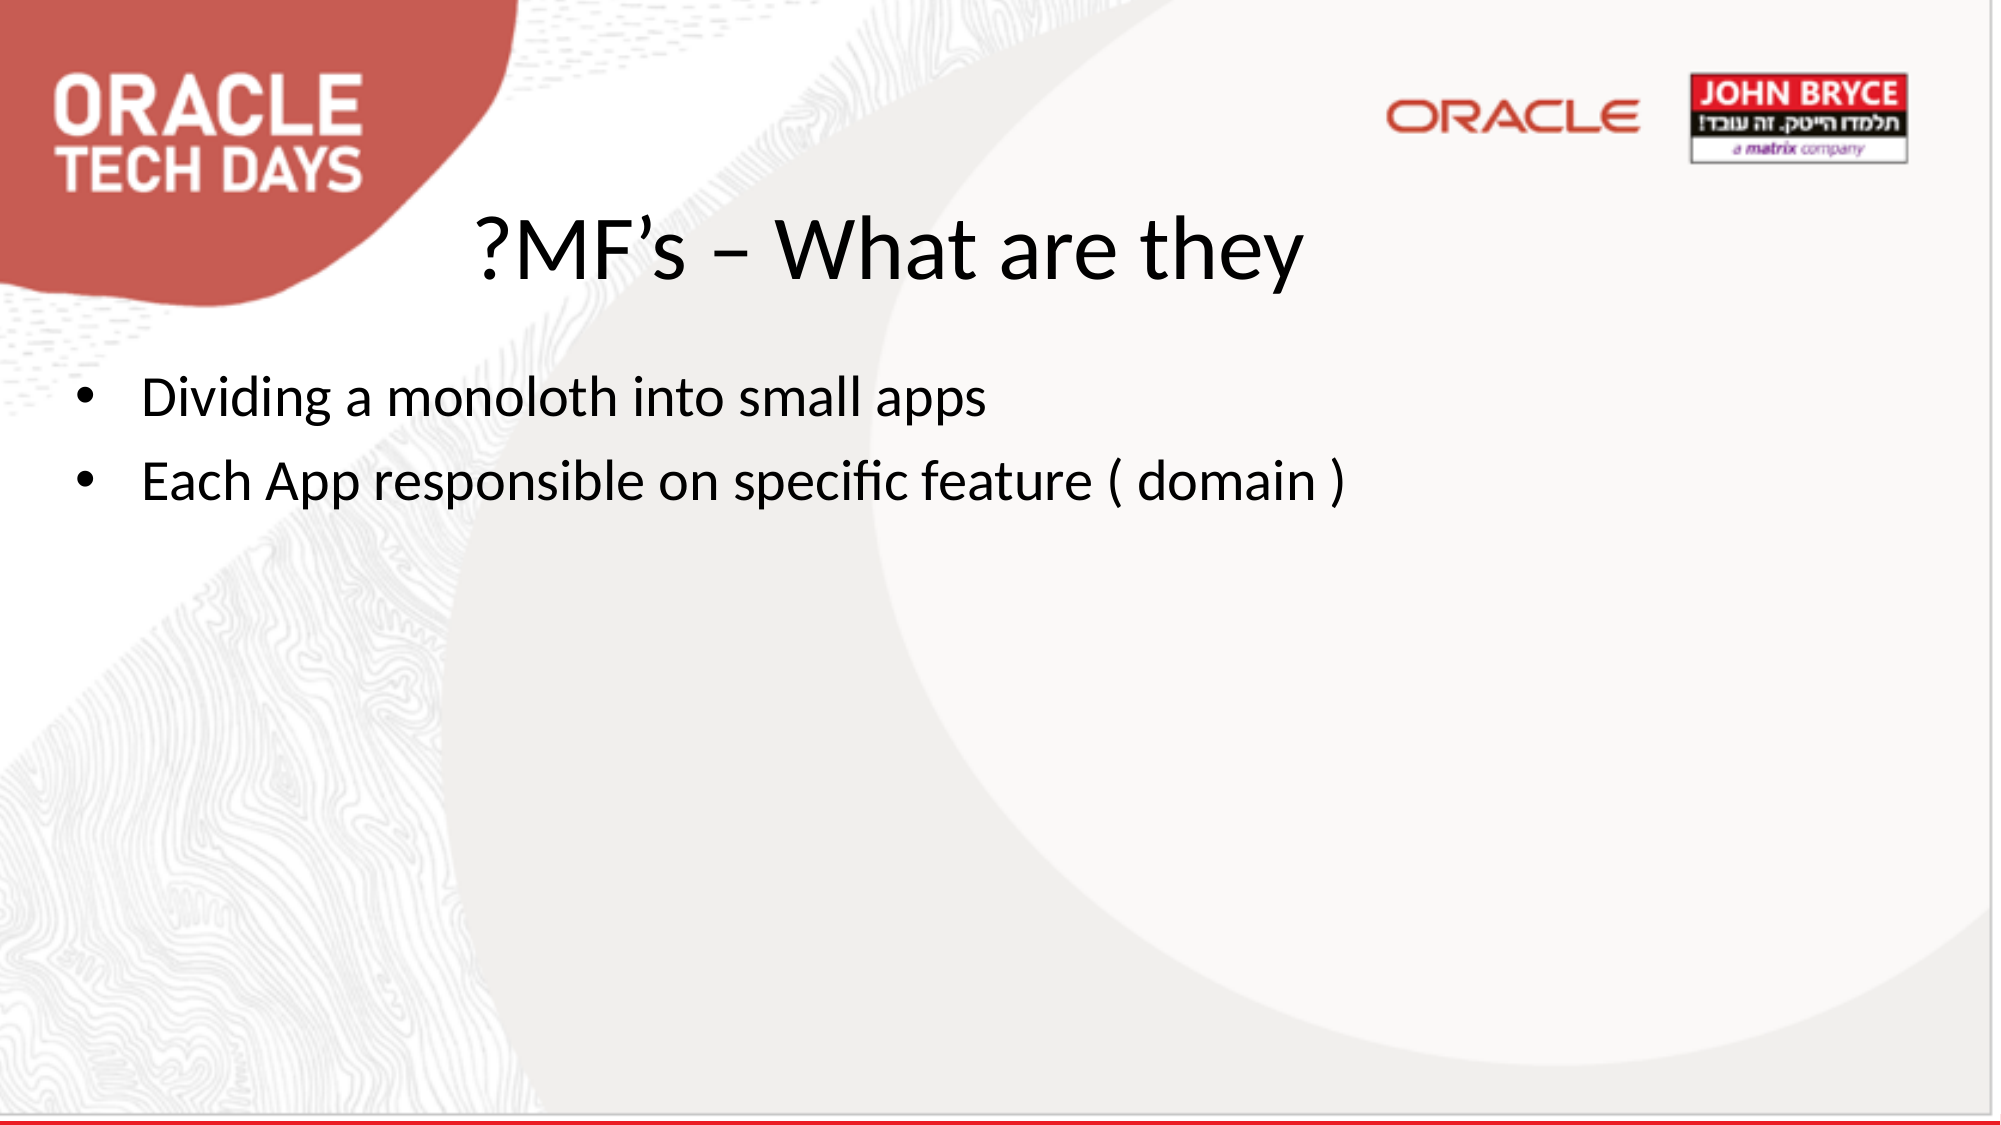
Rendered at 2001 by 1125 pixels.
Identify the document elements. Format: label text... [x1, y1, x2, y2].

picture [0, 0, 2001, 1125]
title MF’s – What are they? [435, 141, 1777, 358]
list Dividing a monoloth into small apps Each App responsible on specific feature ( domain ) [51, 358, 1777, 1073]
